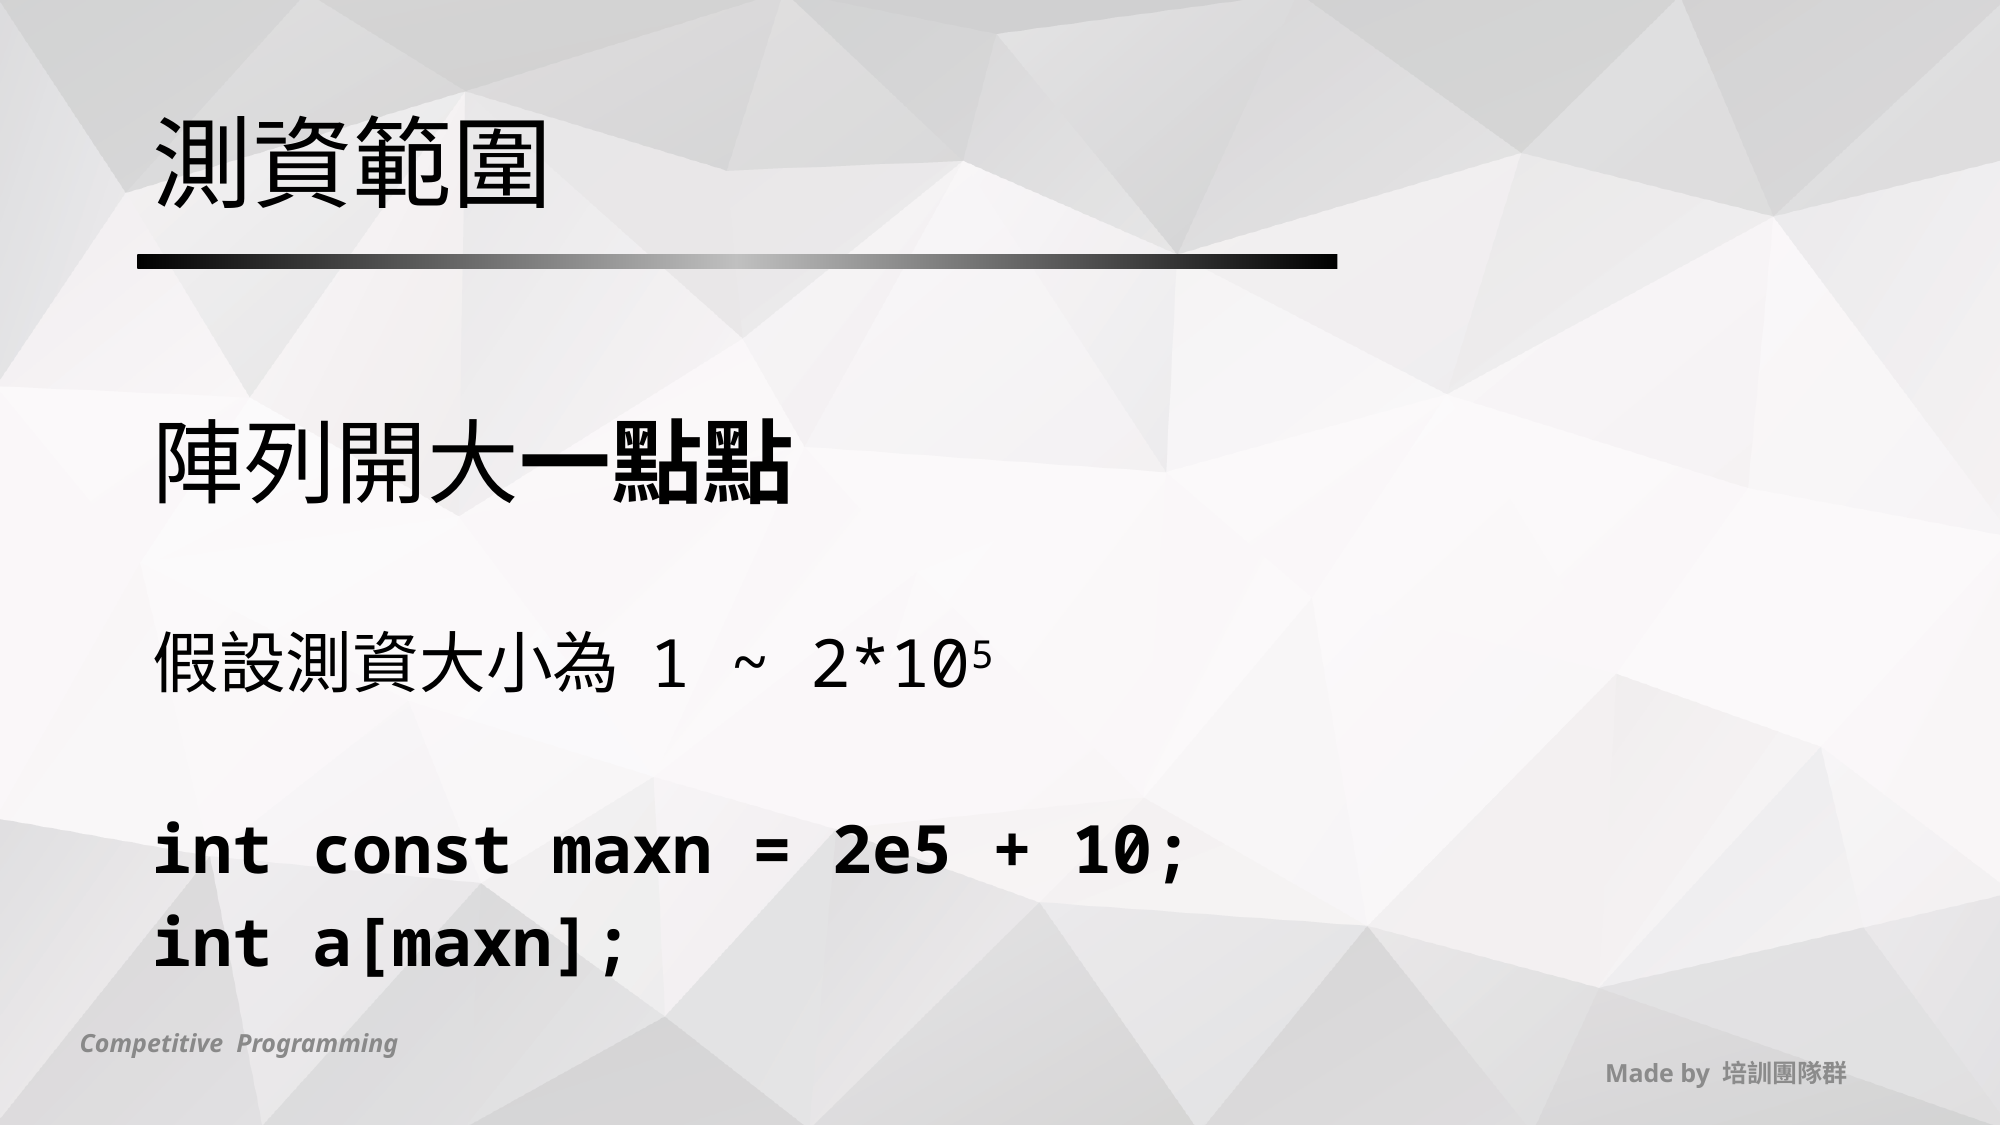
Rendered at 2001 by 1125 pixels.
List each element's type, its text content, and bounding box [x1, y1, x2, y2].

picture [0, 0, 2000, 1125]
list 陣列開大一點點 假設測資大小為 1 ~ 2*105 int const maxn = 2e5 + 10; int a[maxn]; [137, 410, 1863, 1014]
title 測資範圍 [137, 59, 1863, 278]
